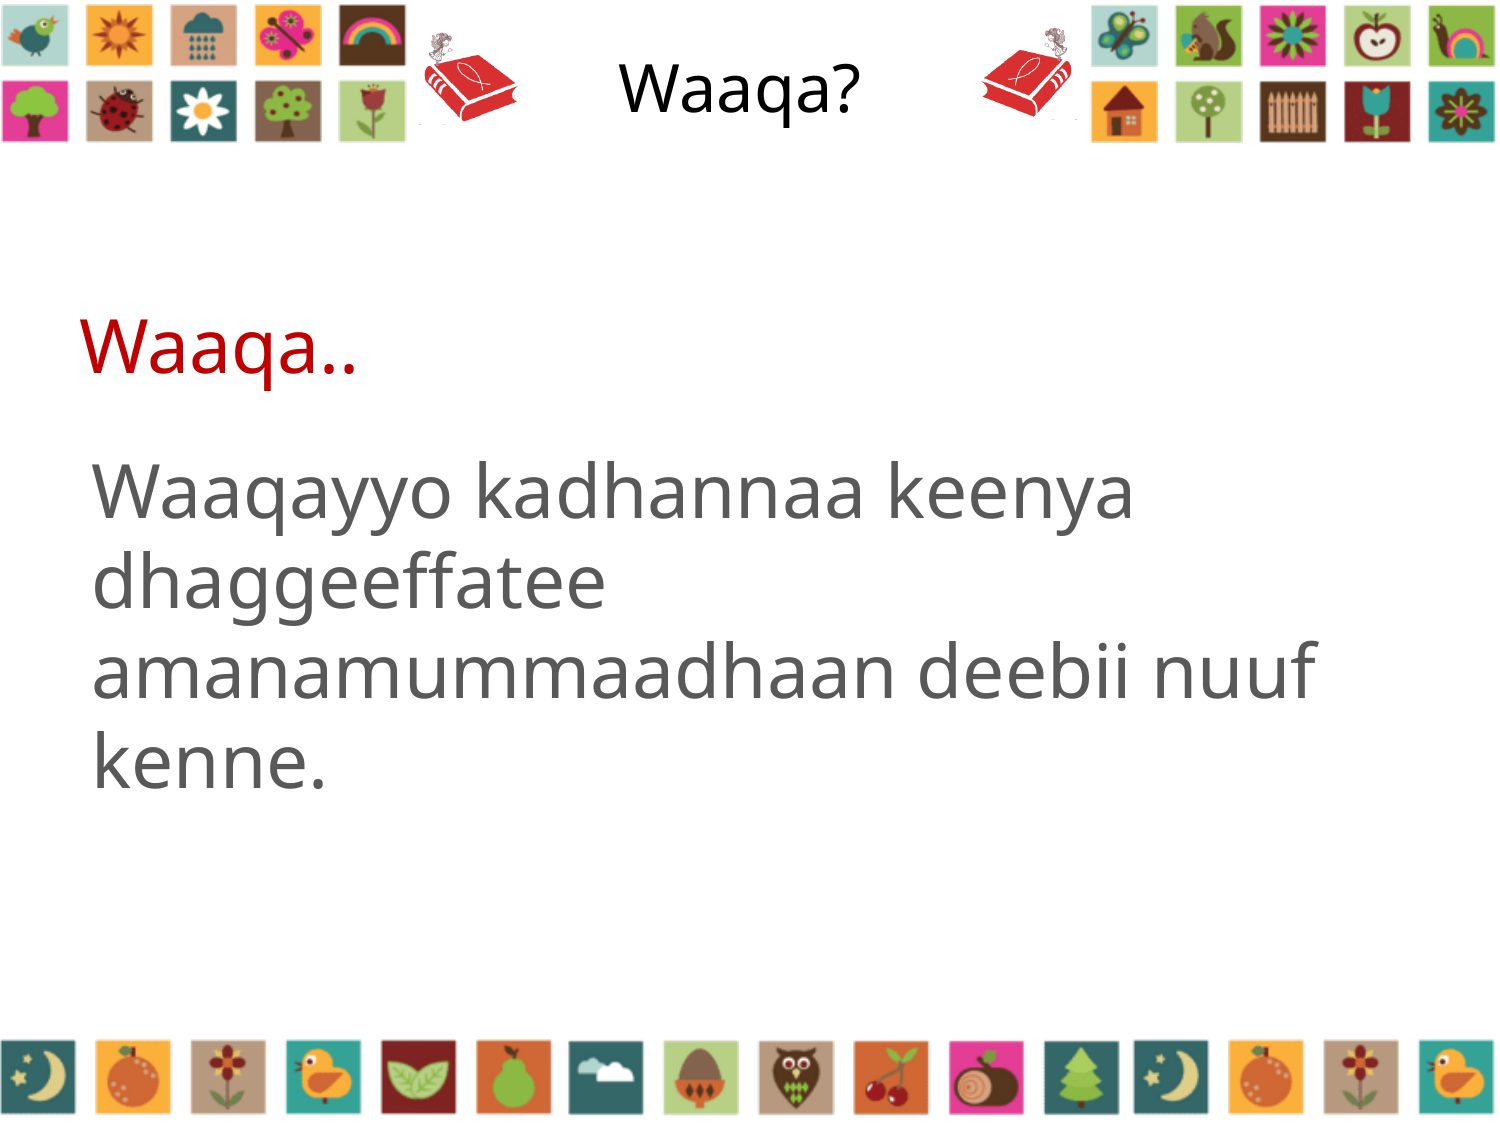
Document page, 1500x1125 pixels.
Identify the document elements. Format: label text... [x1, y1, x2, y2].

text_box Waaqayyo kadhannaa keenya dhaggeeffatee amanamummaadhaan deebii nuuf kenne. [76, 436, 1424, 812]
text_box Waaqa.. [64, 290, 1412, 396]
picture [0, 3, 550, 150]
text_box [0, 1028, 1500, 1118]
picture [950, 3, 1500, 150]
text_box Waaqa? [544, 38, 1078, 134]
